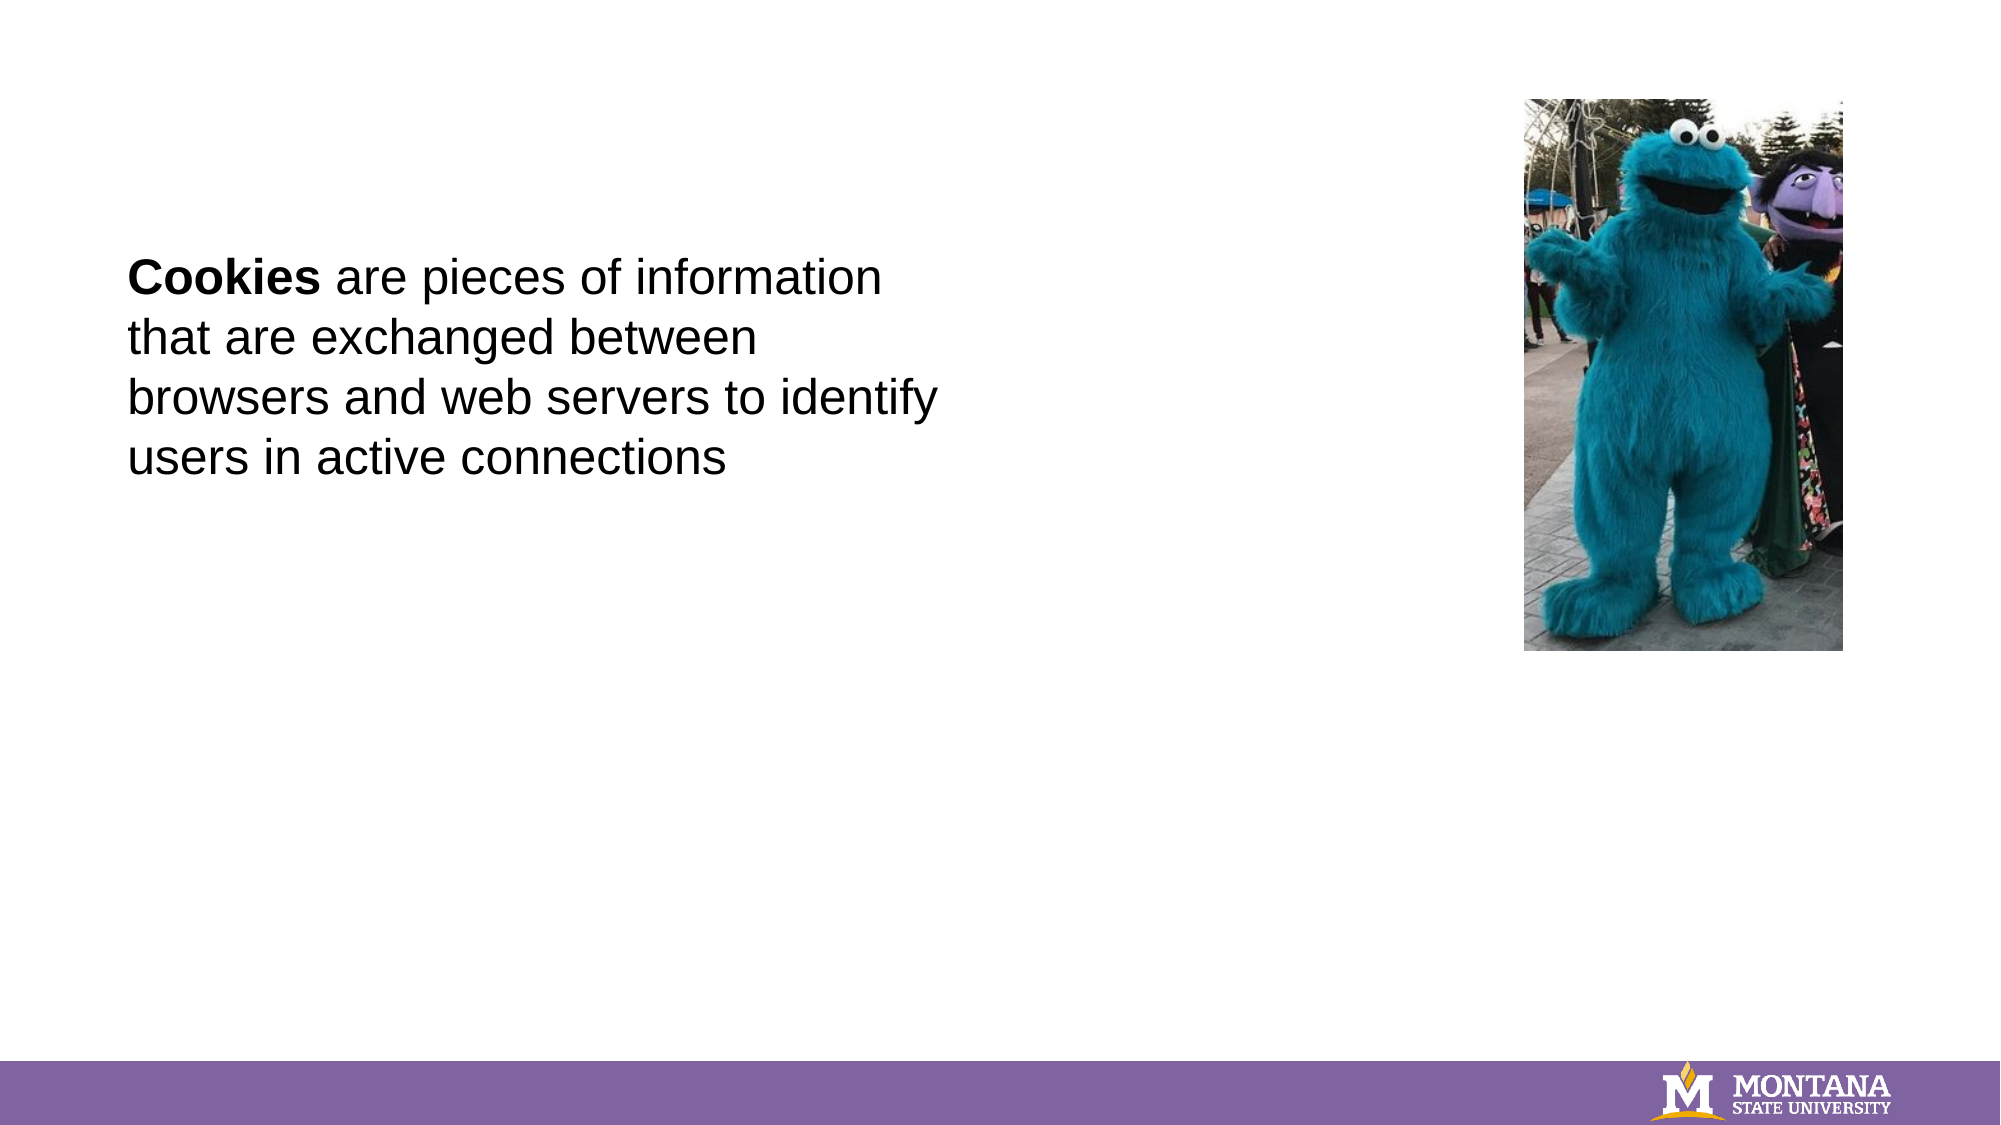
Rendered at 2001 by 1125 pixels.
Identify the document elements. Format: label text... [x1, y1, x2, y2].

picture [1649, 1060, 1892, 1122]
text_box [0, 1060, 1647, 1125]
text_box Cookies are pieces of information that are exchanged between browsers and web servers to identify users in active connections [112, 237, 963, 493]
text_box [1892, 1060, 2000, 1125]
picture [1524, 99, 1844, 651]
